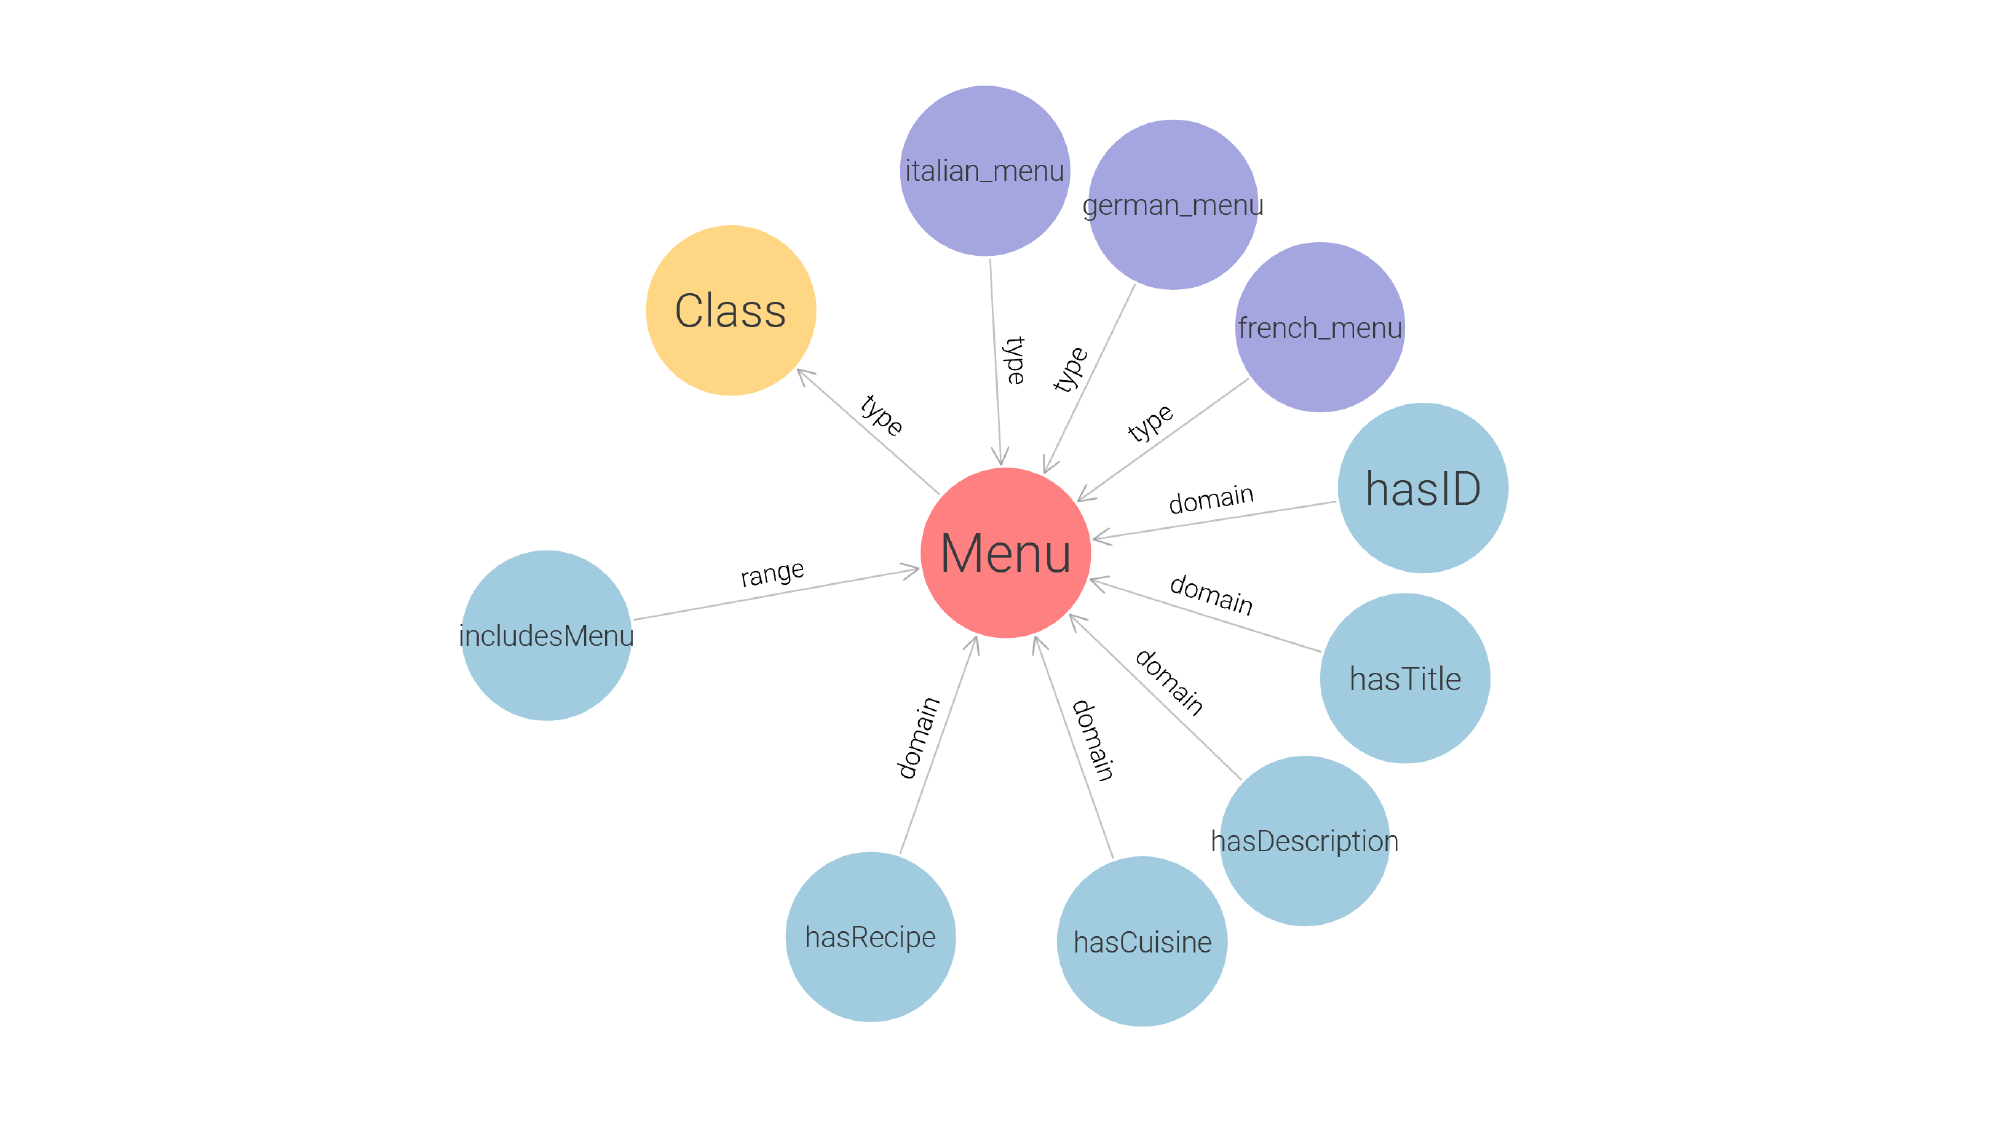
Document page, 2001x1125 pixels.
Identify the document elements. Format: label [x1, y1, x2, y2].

list [372, 16, 1592, 1059]
